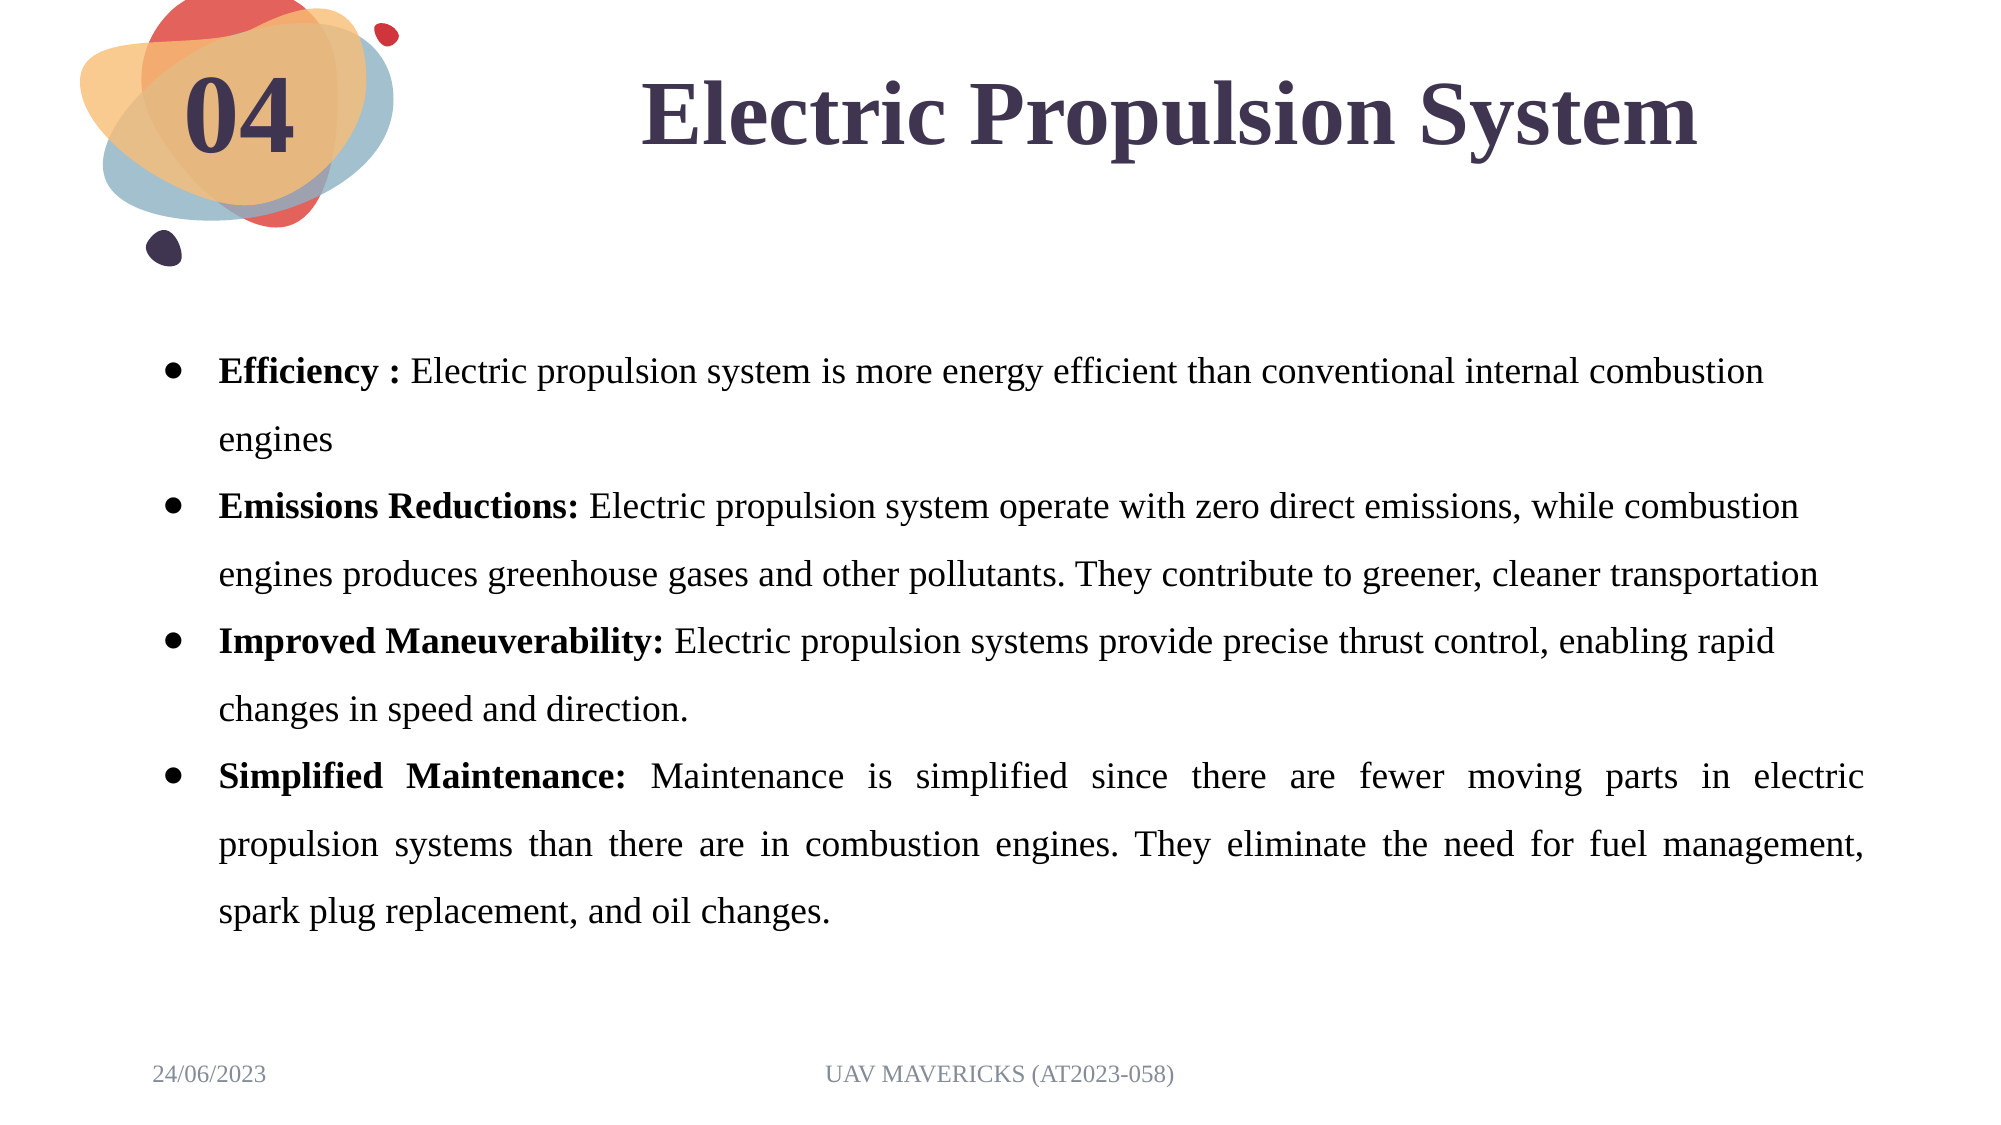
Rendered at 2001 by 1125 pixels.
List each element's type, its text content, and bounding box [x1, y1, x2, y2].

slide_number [137, 1042, 588, 1103]
list 04 [144, 23, 335, 209]
text_box Efficiency : Electric propulsion system is more energy efficient than conventional internal combustion engines Emissions Reductions: Electric propulsion system operate with zero direct emissions, while combustion engines produces greenhouse gases and other pollutants. They contribute to greener, cleaner transportation Improved Maneuverability: Electric propulsion systems provide precise thrust control, enabling rapid changes in speed and direction. Simplified Maintenance: Maintenance is simplified since there are fewer moving parts in electric propulsion systems than there are in combustion engines. They eliminate the need for fuel management, spark plug replacement, and oil changes. [128, 308, 1884, 947]
title Electric Propulsion System [479, 22, 1863, 209]
footer UAV MAVERICKS (AT2023-058) [662, 1042, 1338, 1103]
